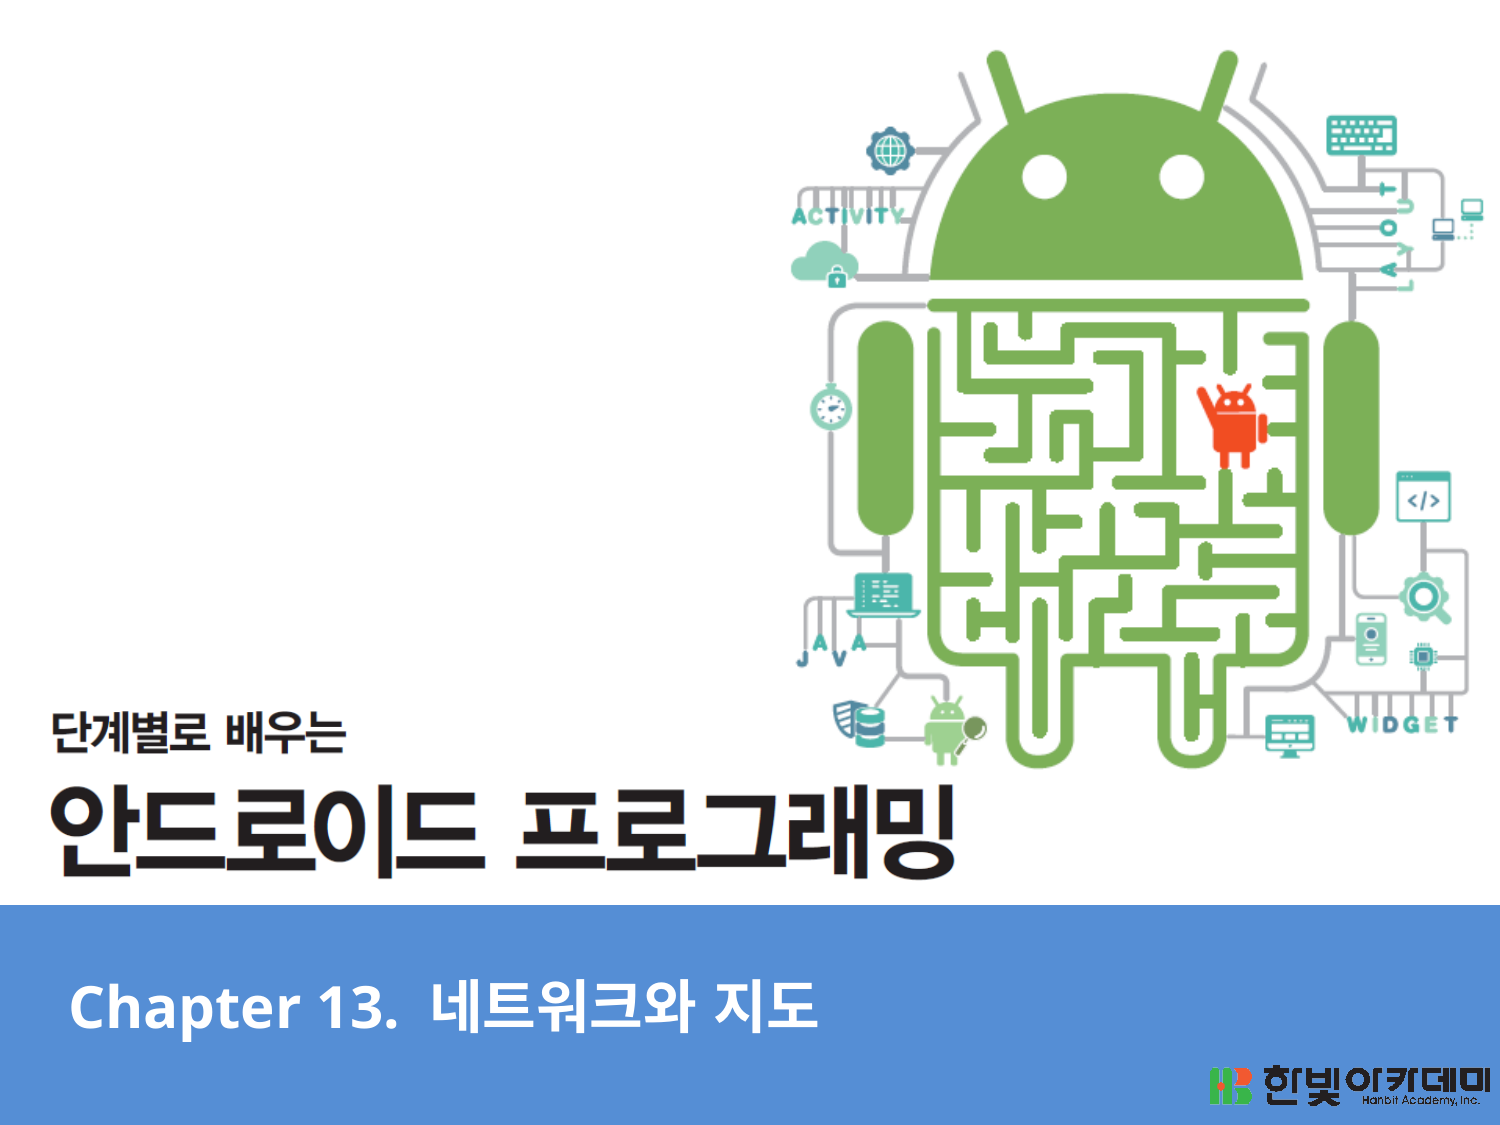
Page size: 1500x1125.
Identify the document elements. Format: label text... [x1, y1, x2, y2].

title Chapter 13. 네트워크와 지도 [52, 916, 1448, 1095]
picture [48, 30, 1488, 887]
picture [1210, 1065, 1490, 1107]
